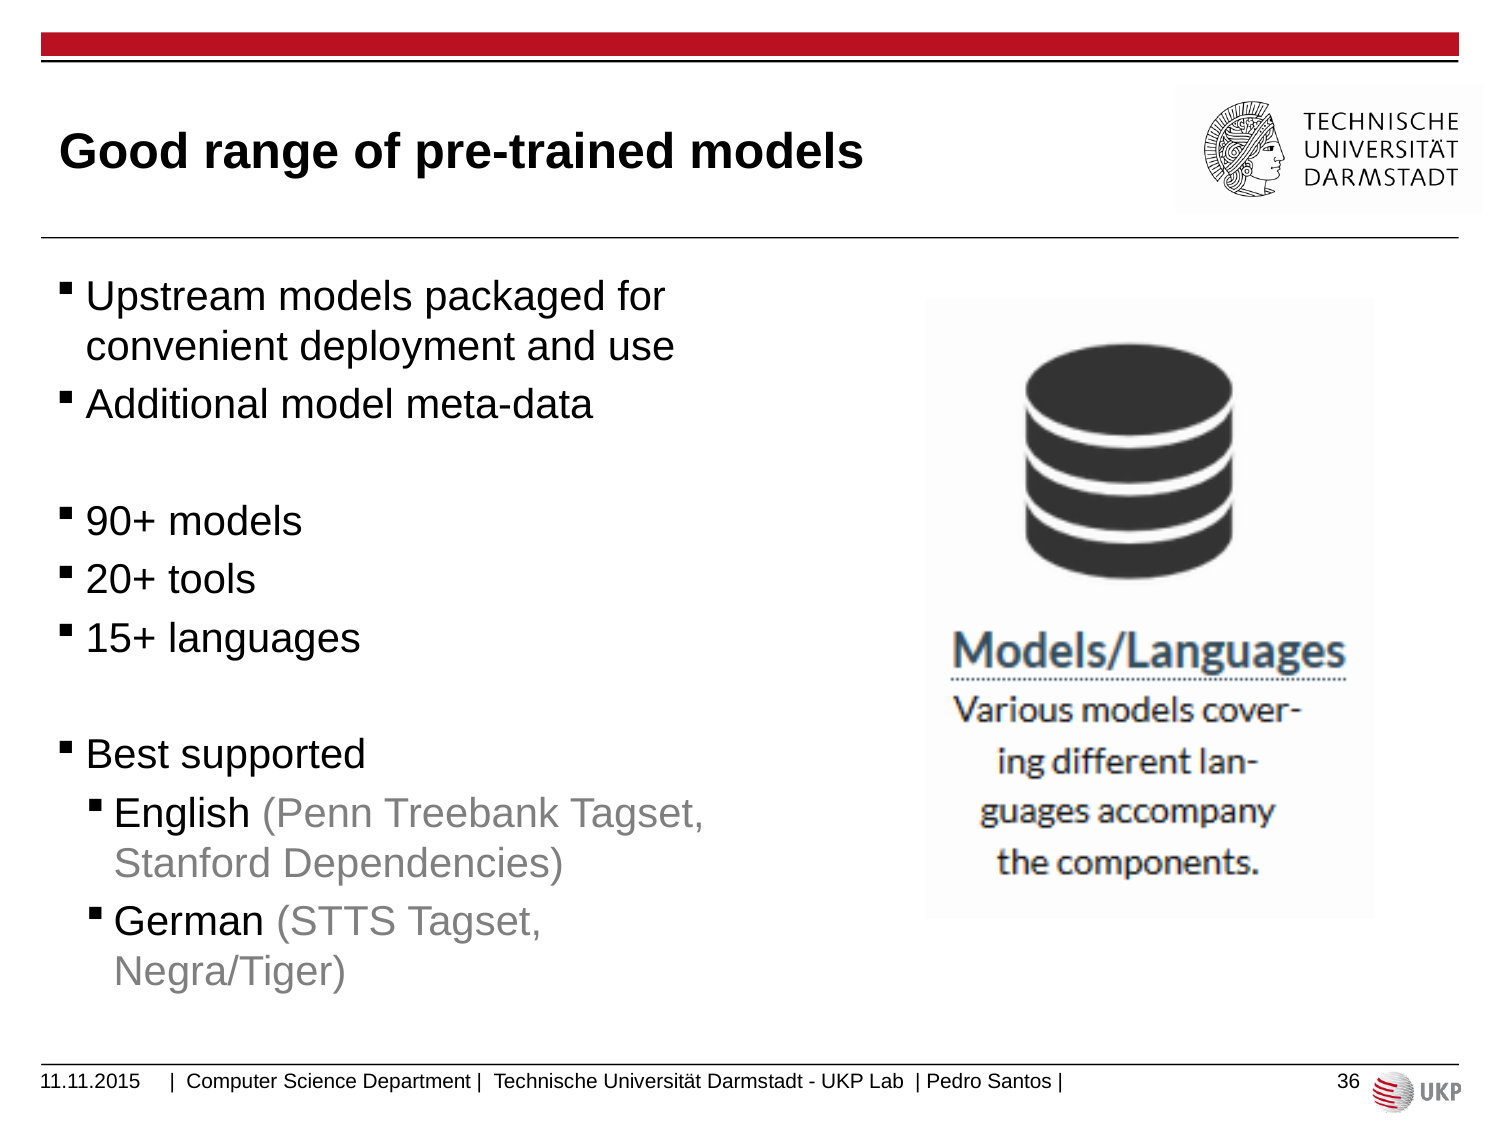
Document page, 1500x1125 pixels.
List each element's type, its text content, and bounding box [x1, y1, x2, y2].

picture [1188, 84, 1483, 214]
picture [926, 299, 1376, 919]
list Upstream models packaged for convenient deployment and use Additional model meta-data 90+ models 20+ tools 15+ languages Best supported English (Penn Treebank Tagset, Stanford Dependencies) German (STTS Tagset, Negra/Tiger) [40, 260, 738, 1048]
picture [1372, 1071, 1461, 1113]
title Good range of pre-trained models [58, 79, 1188, 218]
slide_number 36 [1025, 1050, 1375, 1110]
footer | Computer Science Department | Technische Universität Darmstadt - UKP Lab | Pedro Santos | [200, 1067, 1025, 1106]
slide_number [24, 1050, 200, 1110]
